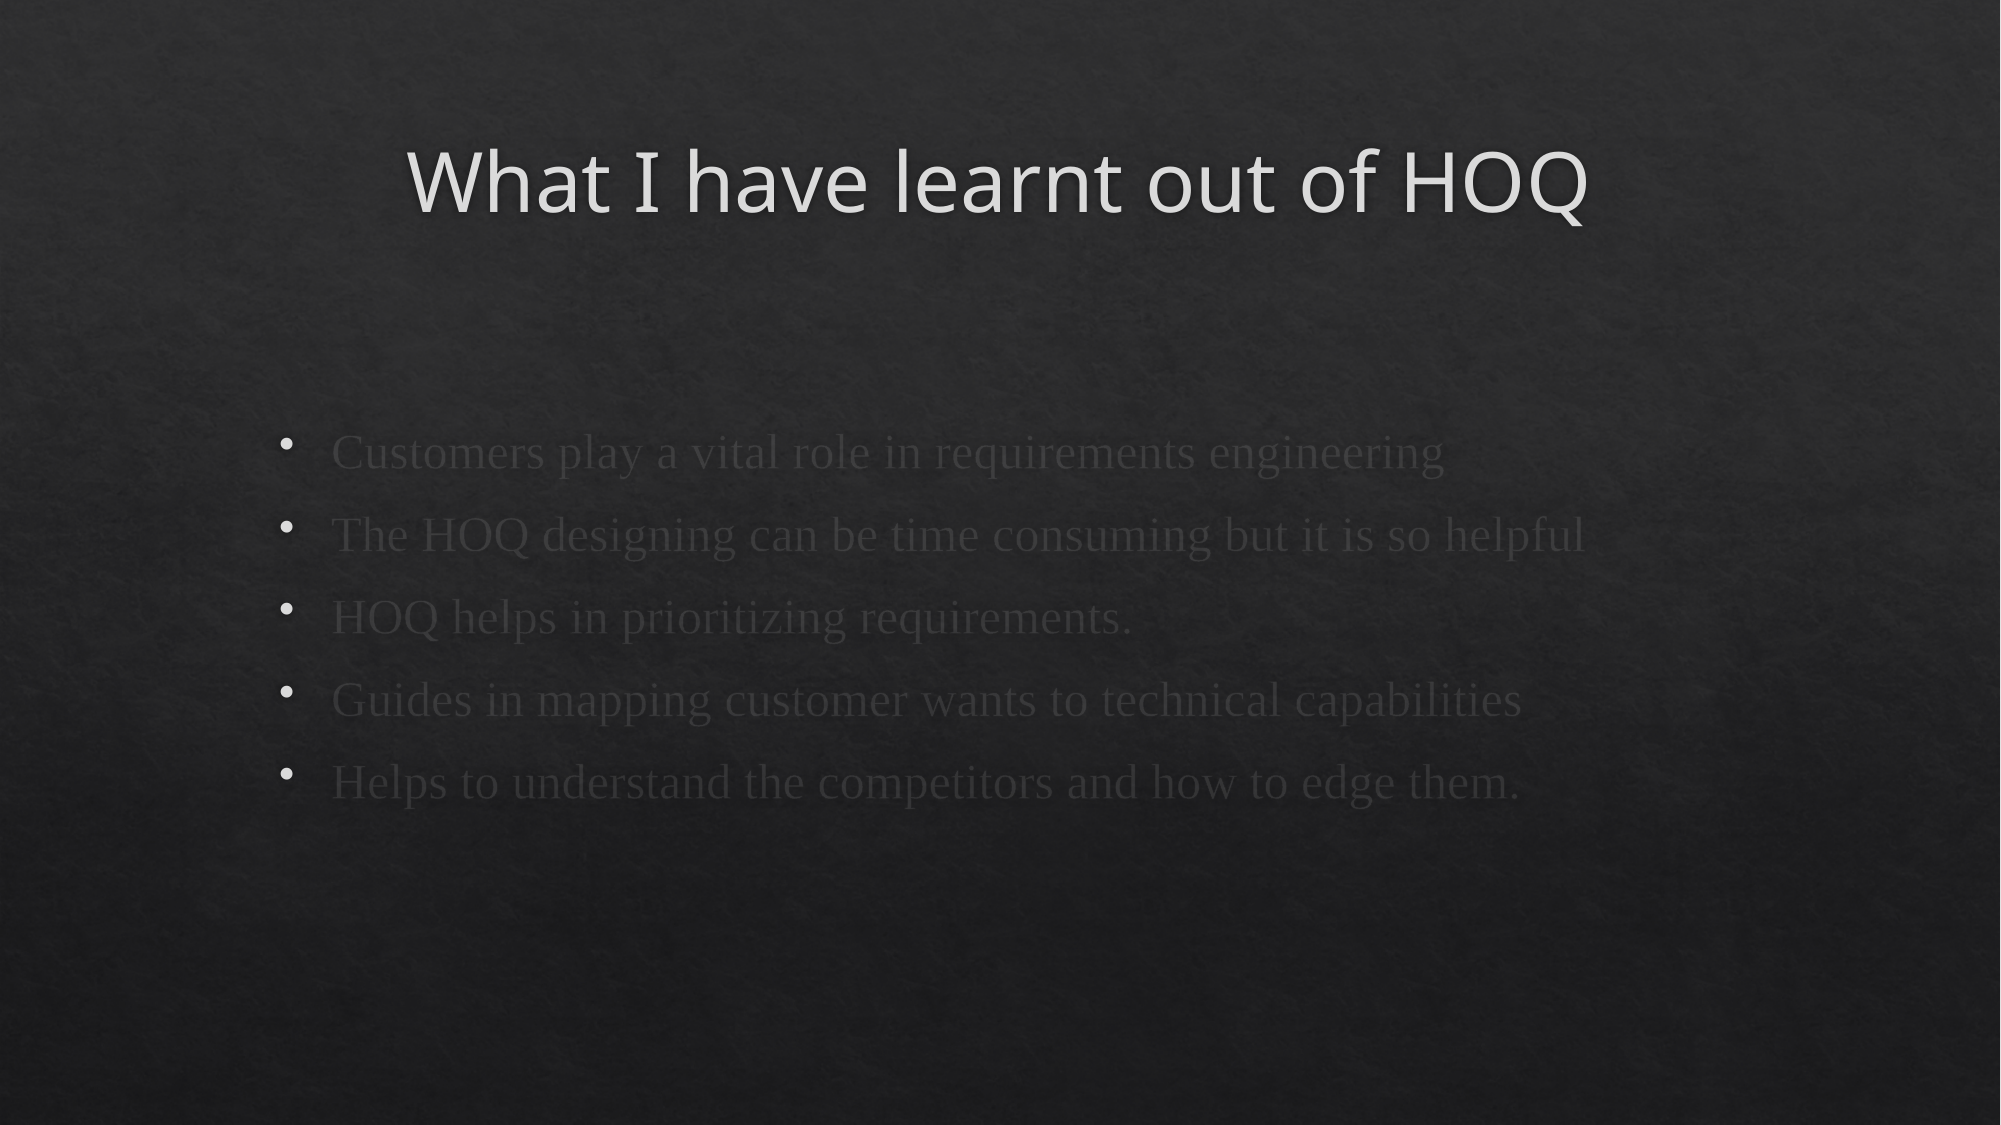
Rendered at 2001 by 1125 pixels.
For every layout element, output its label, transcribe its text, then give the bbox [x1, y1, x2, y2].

list Customers play a vital role in requirements engineering The HOQ designing can be time consuming but it is so helpful HOQ helps in prioritizing requirements. Guides in mapping customer wants to technical capabilities Helps to understand the competitors and how to edge them. [259, 410, 1959, 1077]
title What I have learnt out of HOQ [149, 99, 1849, 260]
